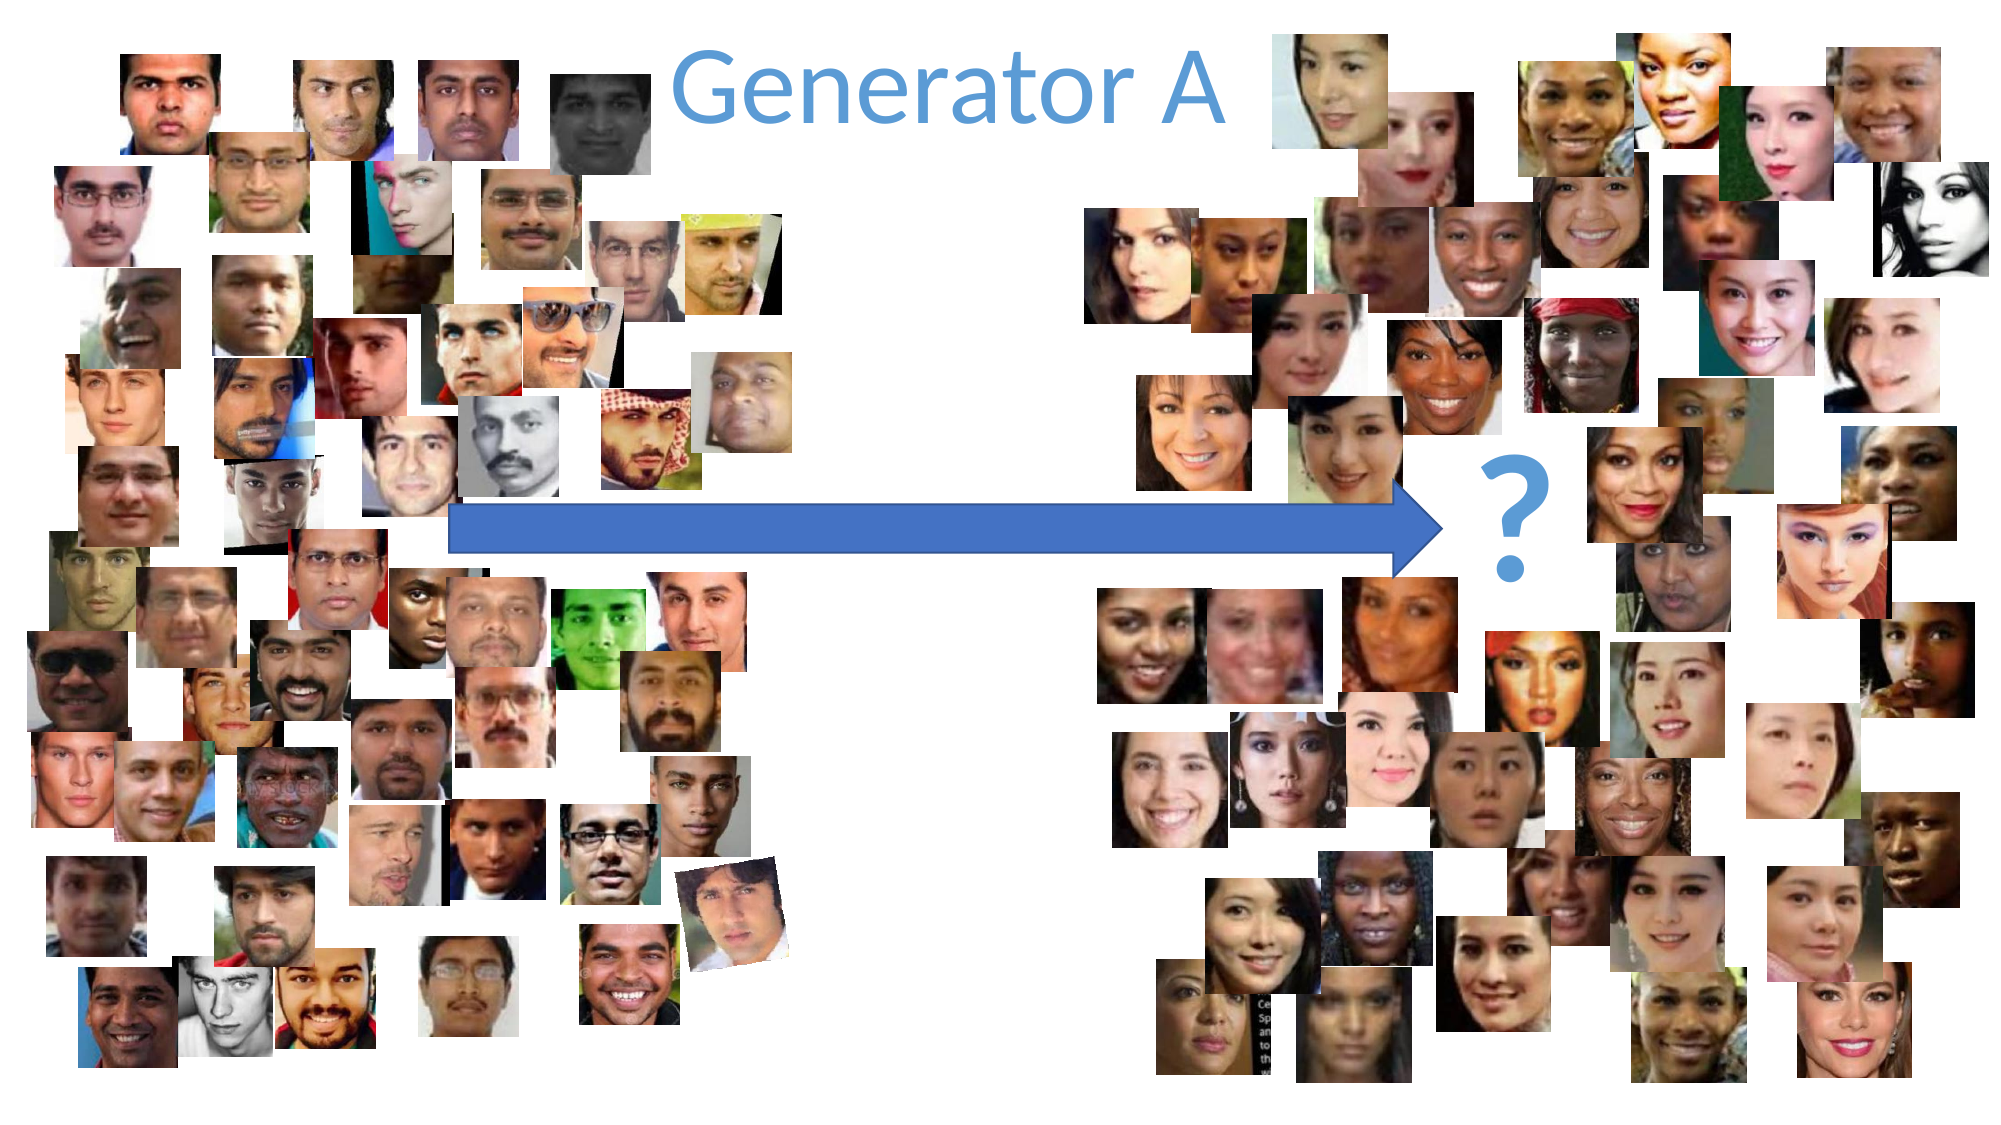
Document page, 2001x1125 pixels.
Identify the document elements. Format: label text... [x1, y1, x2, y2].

picture [1824, 298, 1940, 413]
picture [1112, 732, 1228, 848]
picture [77, 866, 376, 1068]
picture [1097, 588, 1323, 704]
picture [1084, 33, 1989, 512]
picture [523, 214, 782, 388]
picture [54, 166, 155, 267]
picture [1587, 378, 1774, 632]
picture [560, 756, 751, 905]
picture [27, 54, 747, 906]
picture [674, 856, 789, 972]
picture [1745, 426, 1975, 1078]
picture [579, 924, 680, 1025]
picture [601, 352, 792, 490]
picture [1156, 851, 1433, 1083]
text_box [448, 488, 1444, 577]
picture [1230, 577, 1747, 1083]
picture [46, 856, 147, 957]
text_box Generator A [654, 3, 1243, 154]
picture [418, 936, 519, 1037]
picture [481, 74, 651, 270]
text_box ? [1457, 390, 1573, 626]
